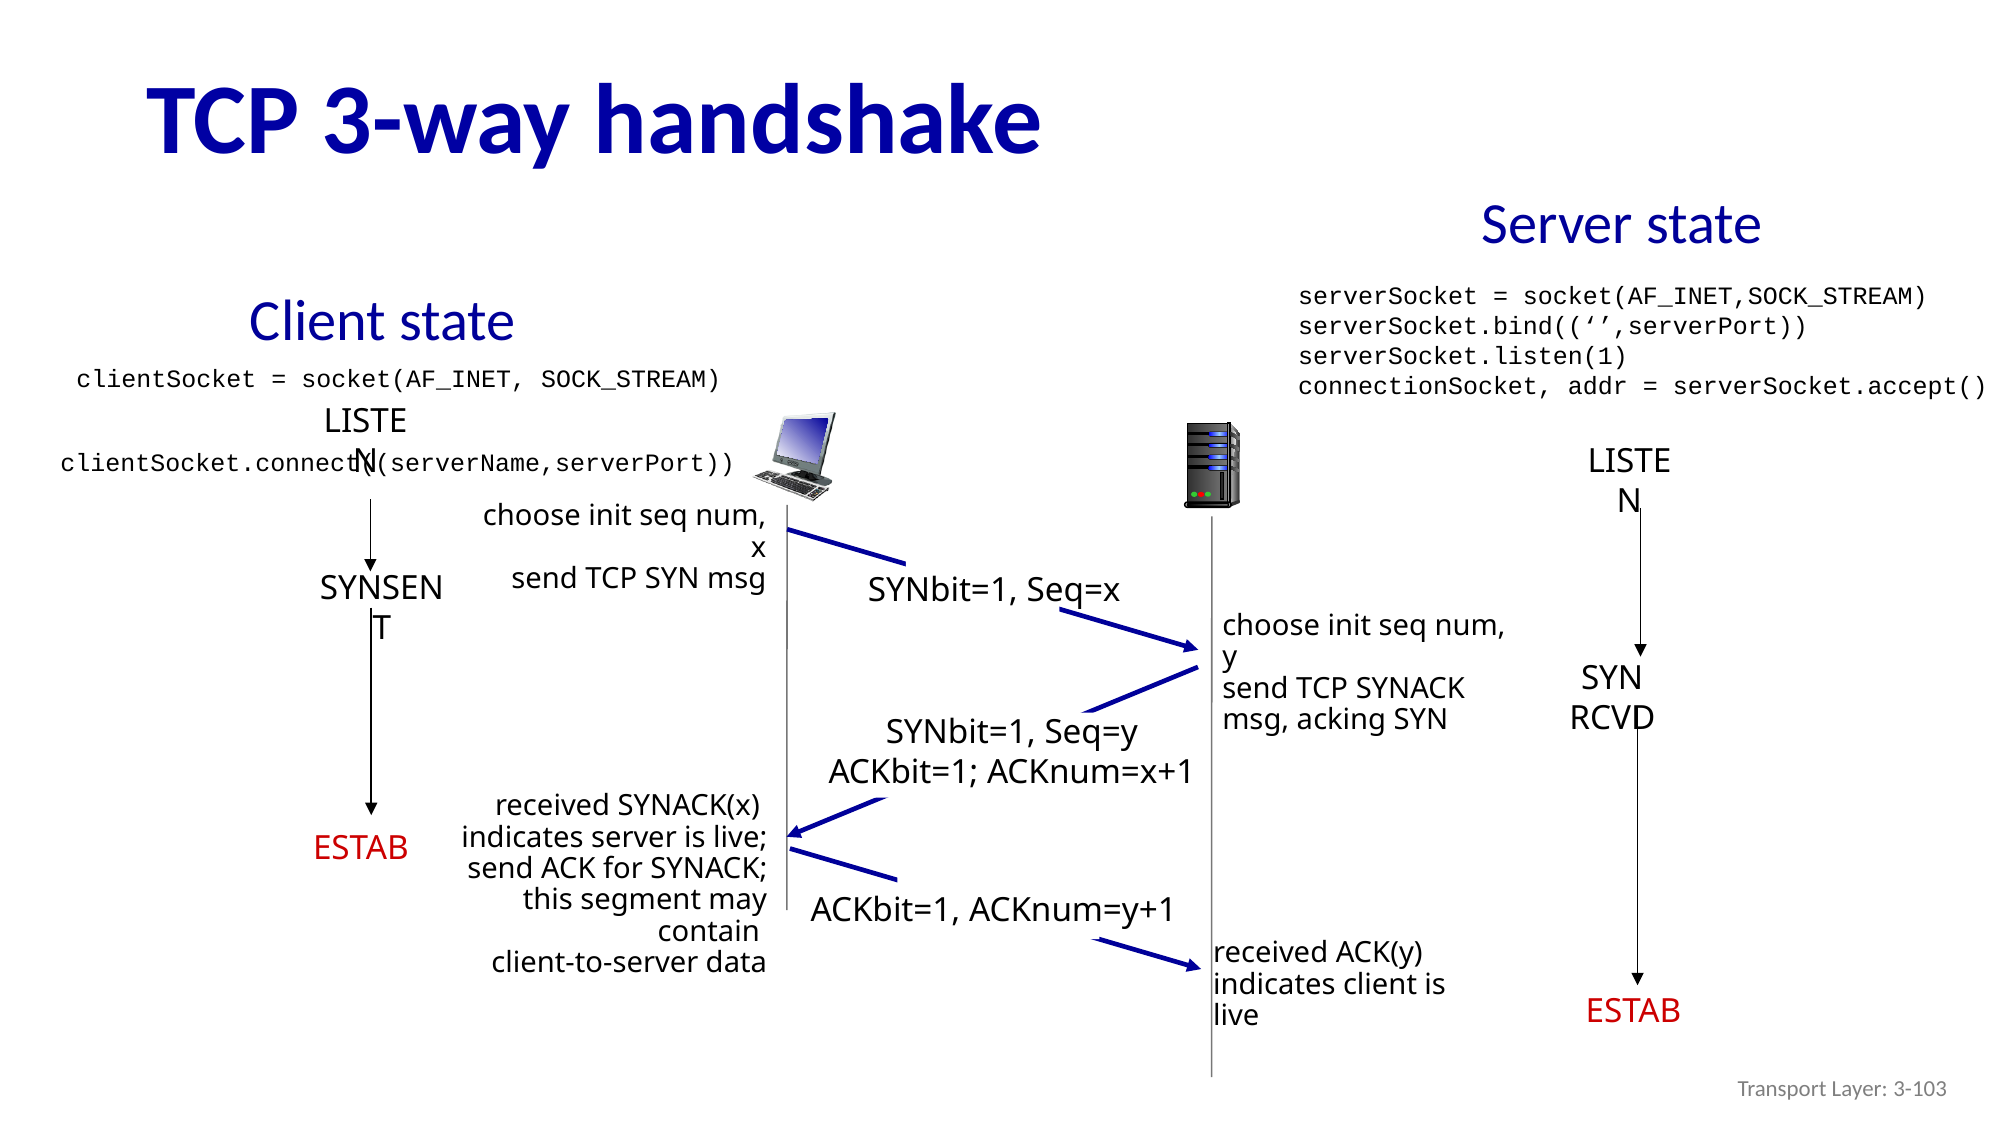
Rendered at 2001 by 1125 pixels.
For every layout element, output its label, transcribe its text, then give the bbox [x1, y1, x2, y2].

text_box LISTEN [296, 401, 435, 442]
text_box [297, 499, 467, 615]
text_box LISTEN [1560, 442, 1699, 506]
text_box clientSocket = socket(AF_INET, SOCK_STREAM) [61, 358, 752, 401]
title TCP 3-way handshake [131, 47, 2000, 195]
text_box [411, 782, 1501, 1009]
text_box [786, 602, 1529, 837]
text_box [1184, 422, 1241, 508]
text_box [297, 607, 425, 874]
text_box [460, 492, 1199, 651]
text_box serverSocket = socket(AF_INET,SOCK_STREAM) serverSocket.bind((‘’,serverPort)) serverSocket.listen(1) connectionSocket, addr = serverSocket.accept() [1283, 271, 2000, 442]
text_box Server state [1460, 177, 1778, 271]
text_box ESTAB [1570, 982, 1697, 1037]
text_box Client state [228, 274, 531, 358]
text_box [1520, 508, 1705, 705]
text_box clientSocket.connect((serverName,serverPort)) [45, 442, 726, 485]
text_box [732, 408, 838, 508]
slide_number Transport Layer: 3- [1512, 1056, 1963, 1117]
